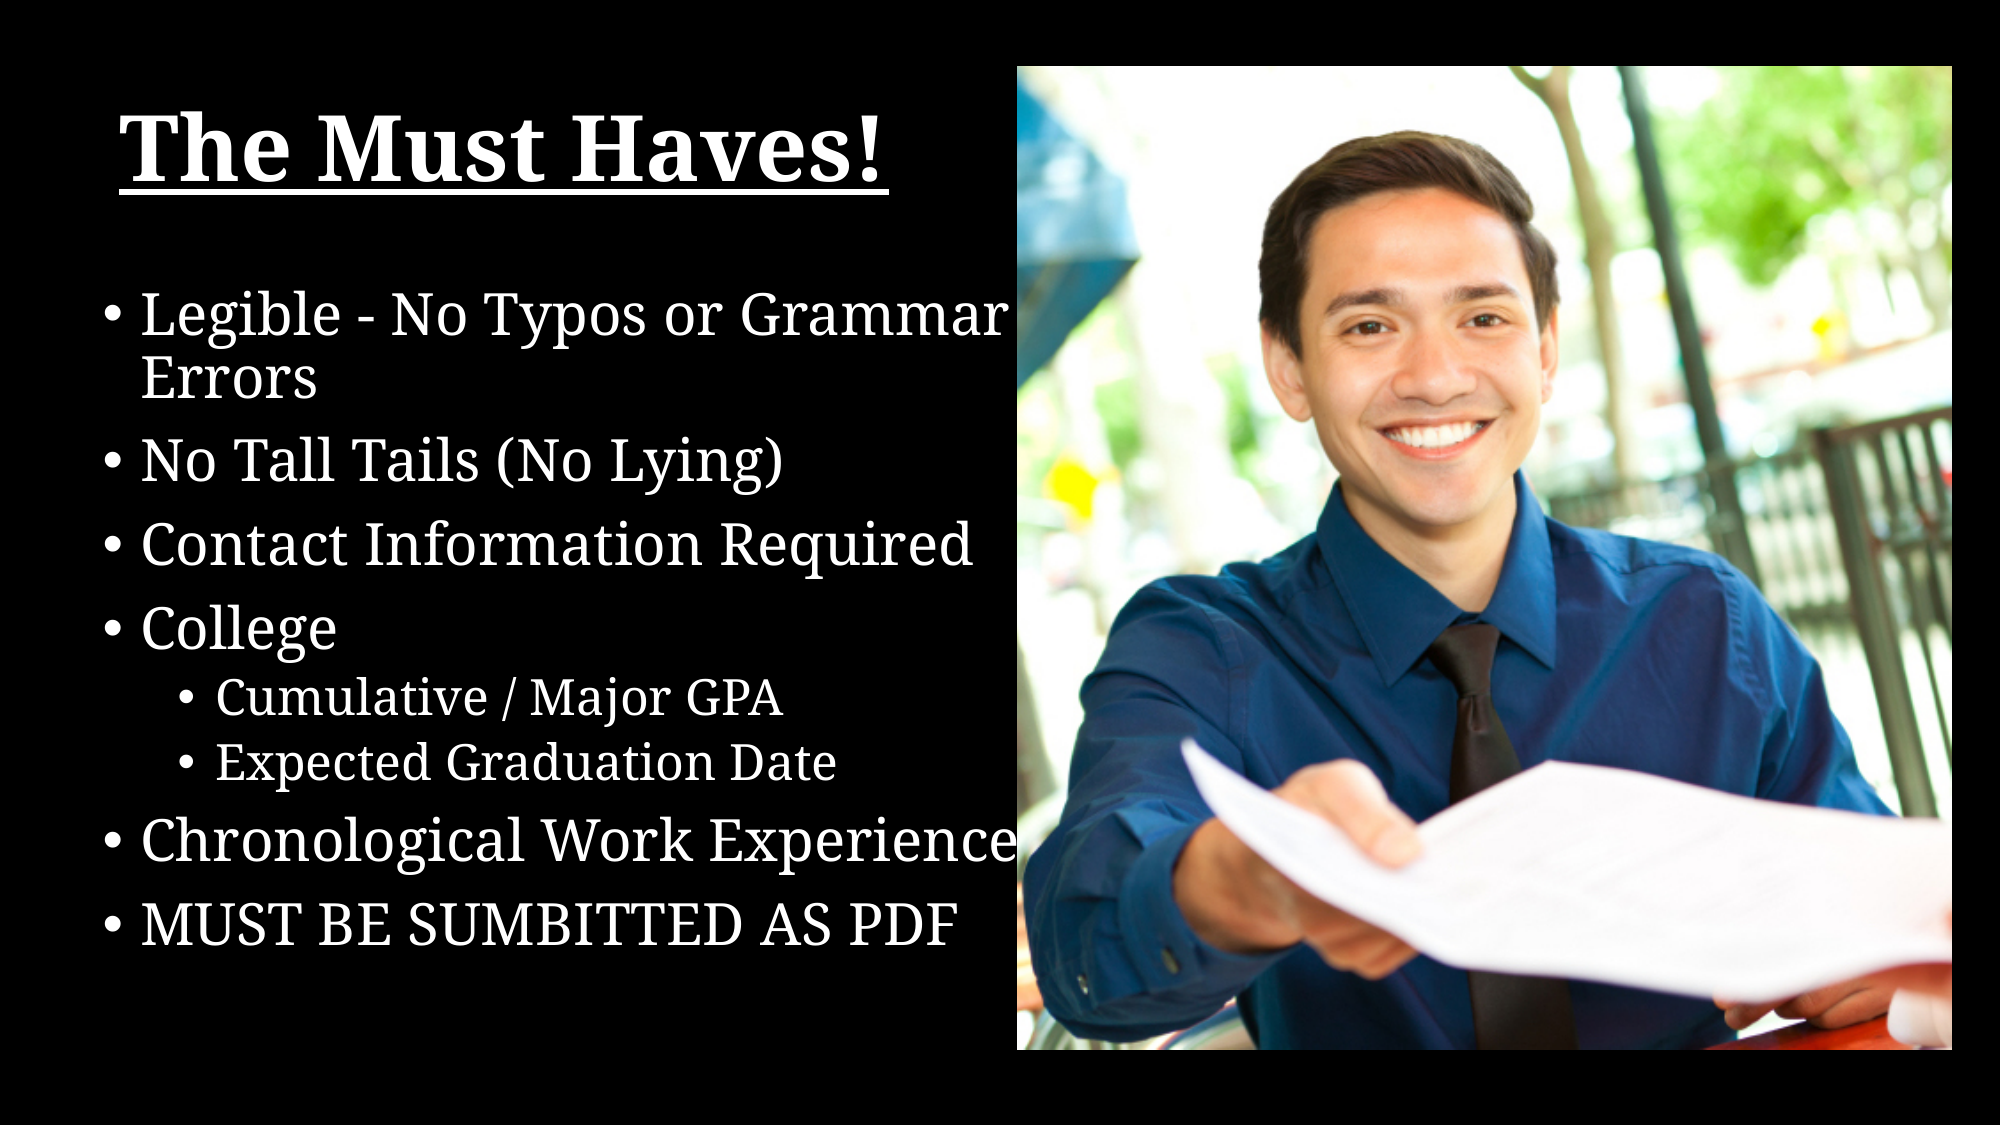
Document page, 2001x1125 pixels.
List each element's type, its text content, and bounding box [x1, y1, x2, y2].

list Legible - No Typos or Grammar Errors No Tall Tails (No Lying) Contact Information Required College Cumulative / Major GPA Expected Graduation Date Chronological Work Experience MUST BE SUMBITTED AS PDF [87, 277, 1017, 992]
title The Must Haves! [104, 43, 1830, 261]
picture [1017, 66, 1952, 1050]
